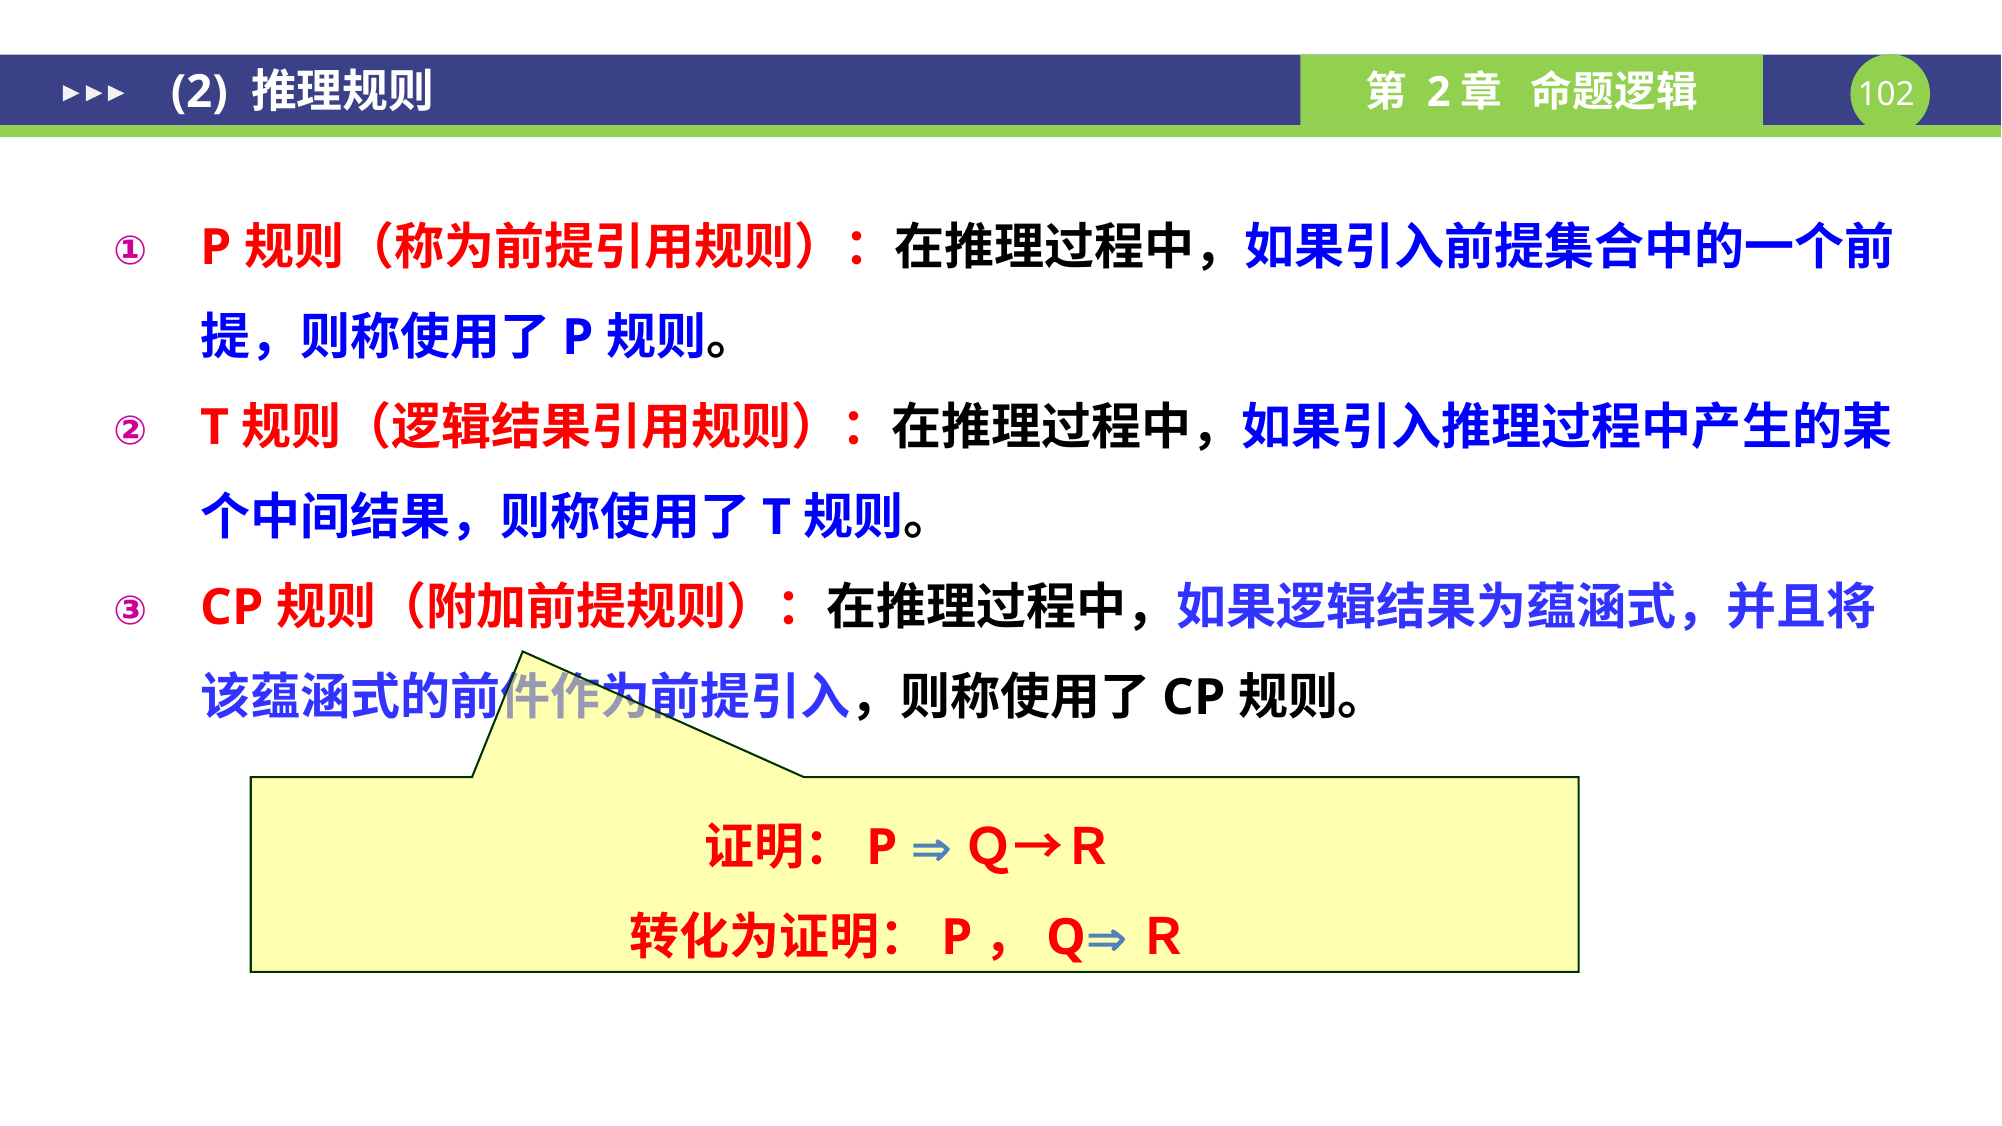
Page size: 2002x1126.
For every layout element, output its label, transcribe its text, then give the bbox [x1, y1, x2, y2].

text_box 证明：P Ｑ→Ｒ 转化为证明：P，QＲ [250, 651, 1579, 972]
title (2) 推理规则 [150, 13, 1474, 165]
list P规则（称为前提引用规则）：在推理过程中，如果引入前提集合中的一个前提，则称使用了P规则。 T规则（逻辑结果引用规则）：在推理过程中，如果引入推理过程中产生的某个中间结果，则称使用了T规则。 CP规则（附加前提规则）：在推理过程中，如果逻辑结果为蕴涵式，并且将该蕴涵式的前件作为前提引入，则称使用了CP规则。 [93, 174, 1938, 863]
